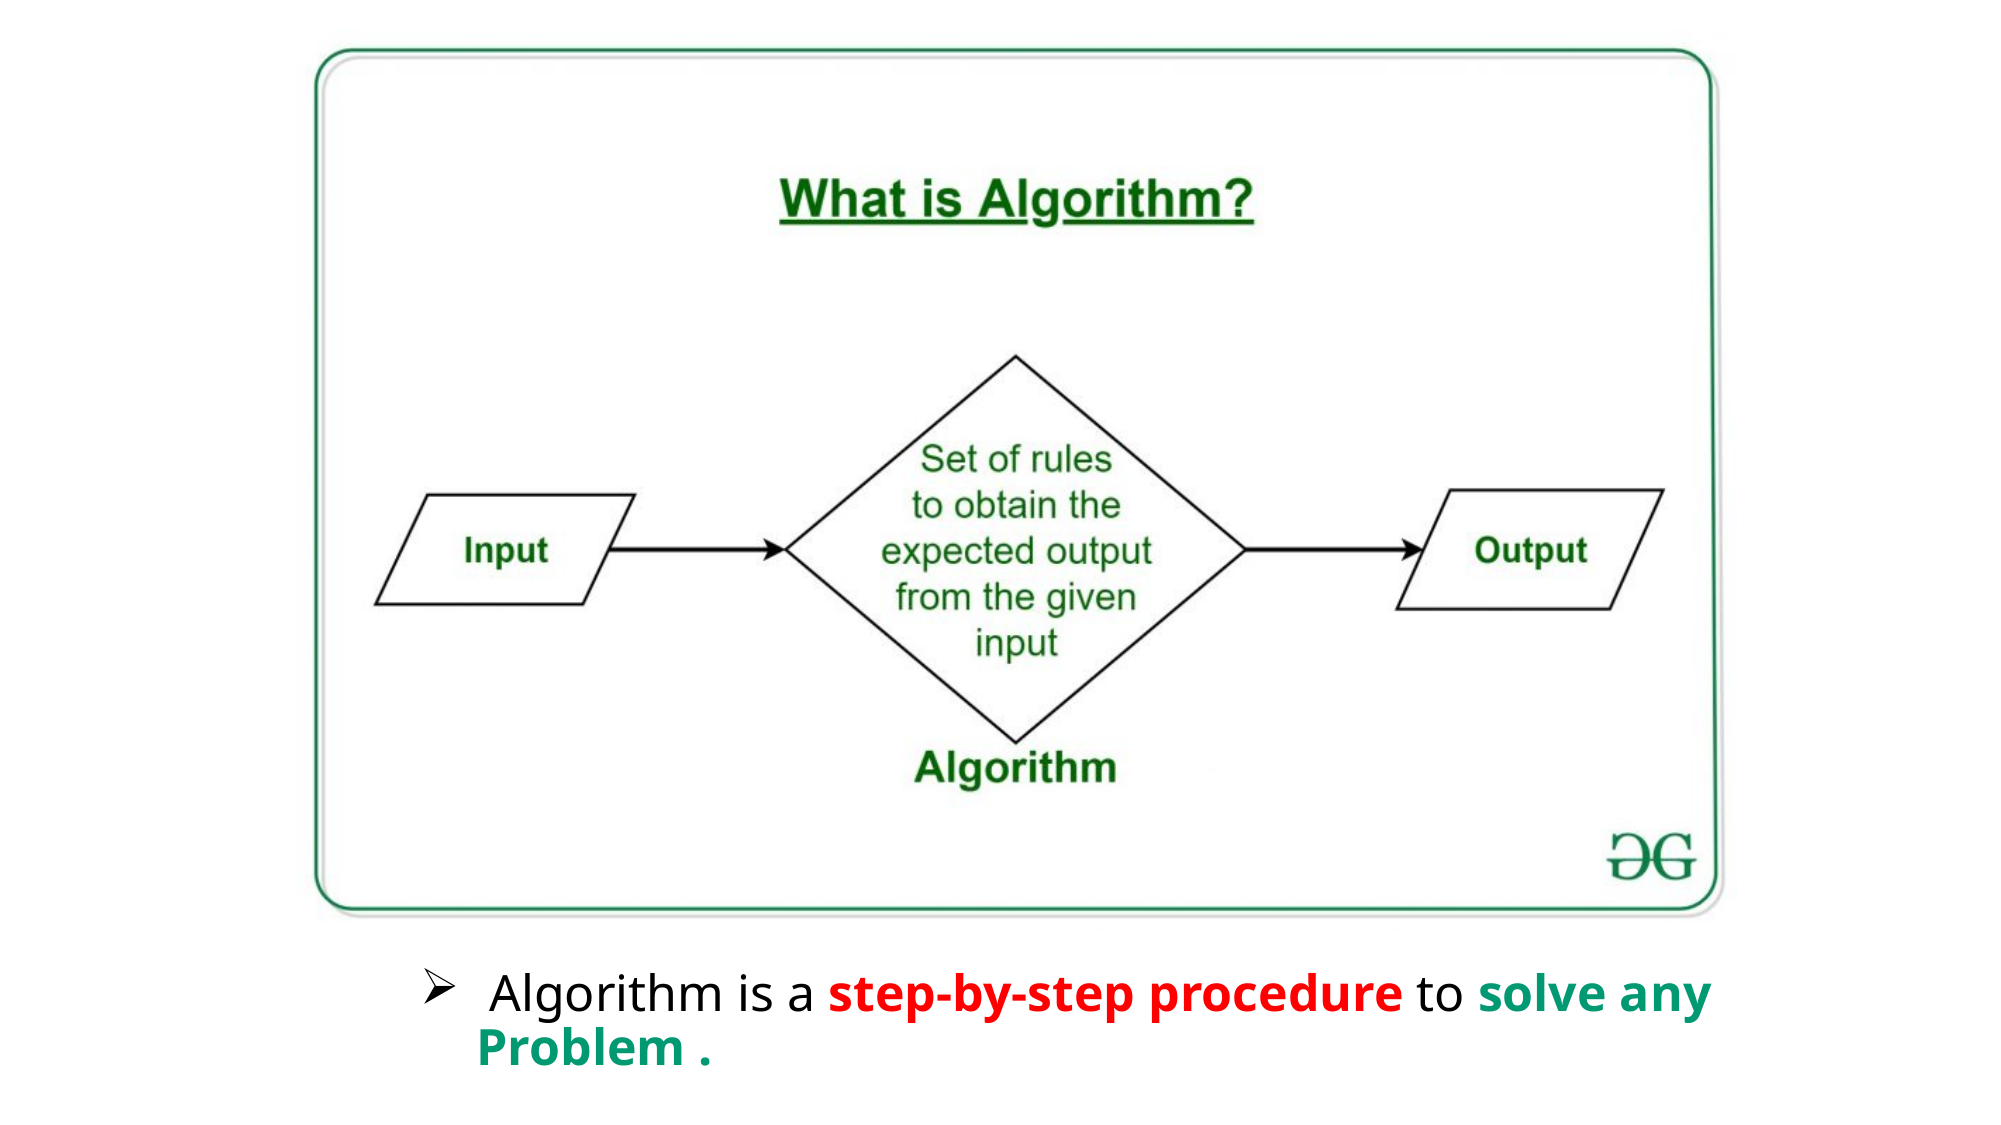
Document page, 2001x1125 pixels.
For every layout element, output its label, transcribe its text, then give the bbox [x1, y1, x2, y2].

subtitle Algorithm is a step-by-step procedure to solve any Problem . [404, 960, 1780, 1048]
picture [295, 30, 1737, 931]
